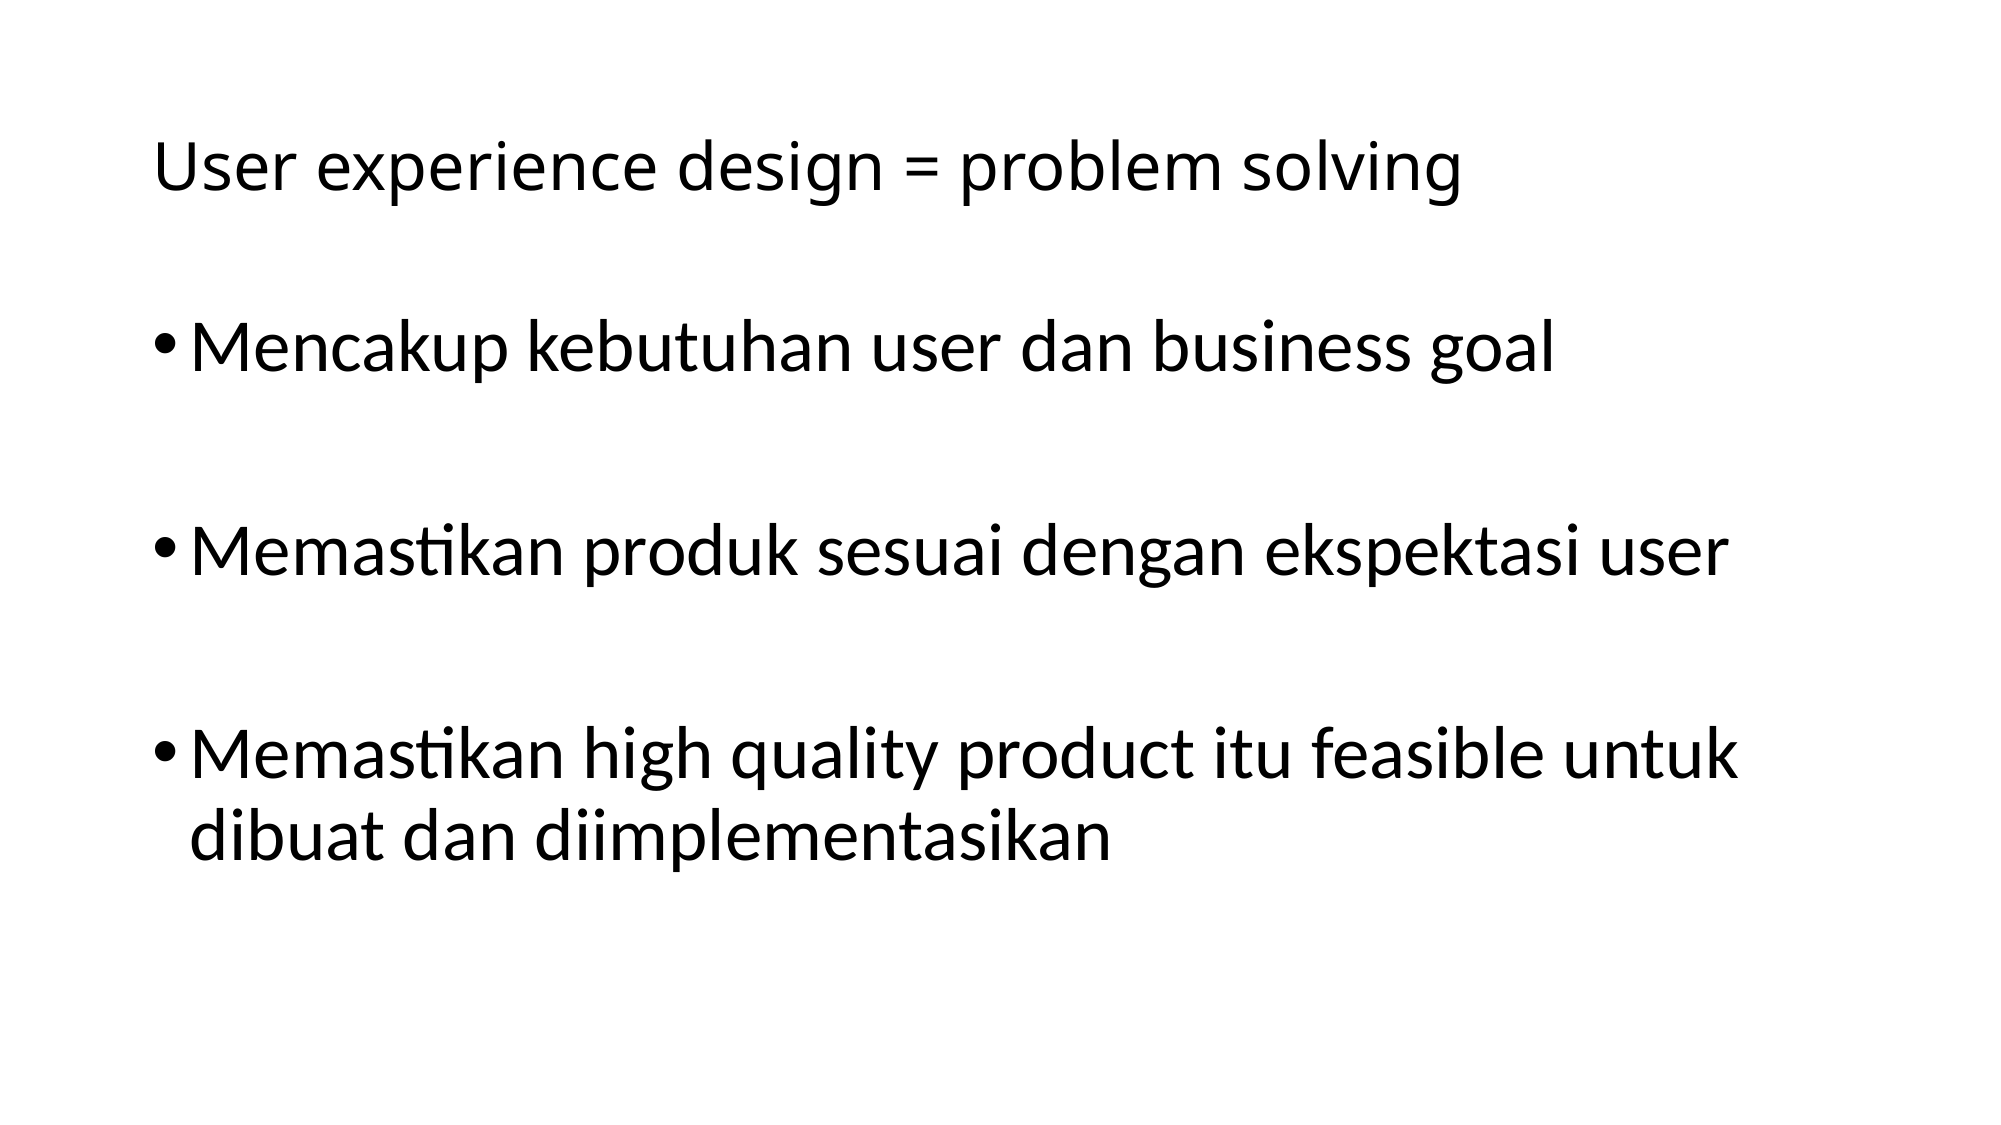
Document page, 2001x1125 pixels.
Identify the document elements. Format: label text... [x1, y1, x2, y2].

list Mencakup kebutuhan user dan business goal Memastikan produk sesuai dengan ekspektasi user Memastikan high quality product itu feasible untuk dibuat dan diimplementasikan [137, 299, 1863, 1014]
title User experience design = problem solving [137, 59, 1863, 278]
